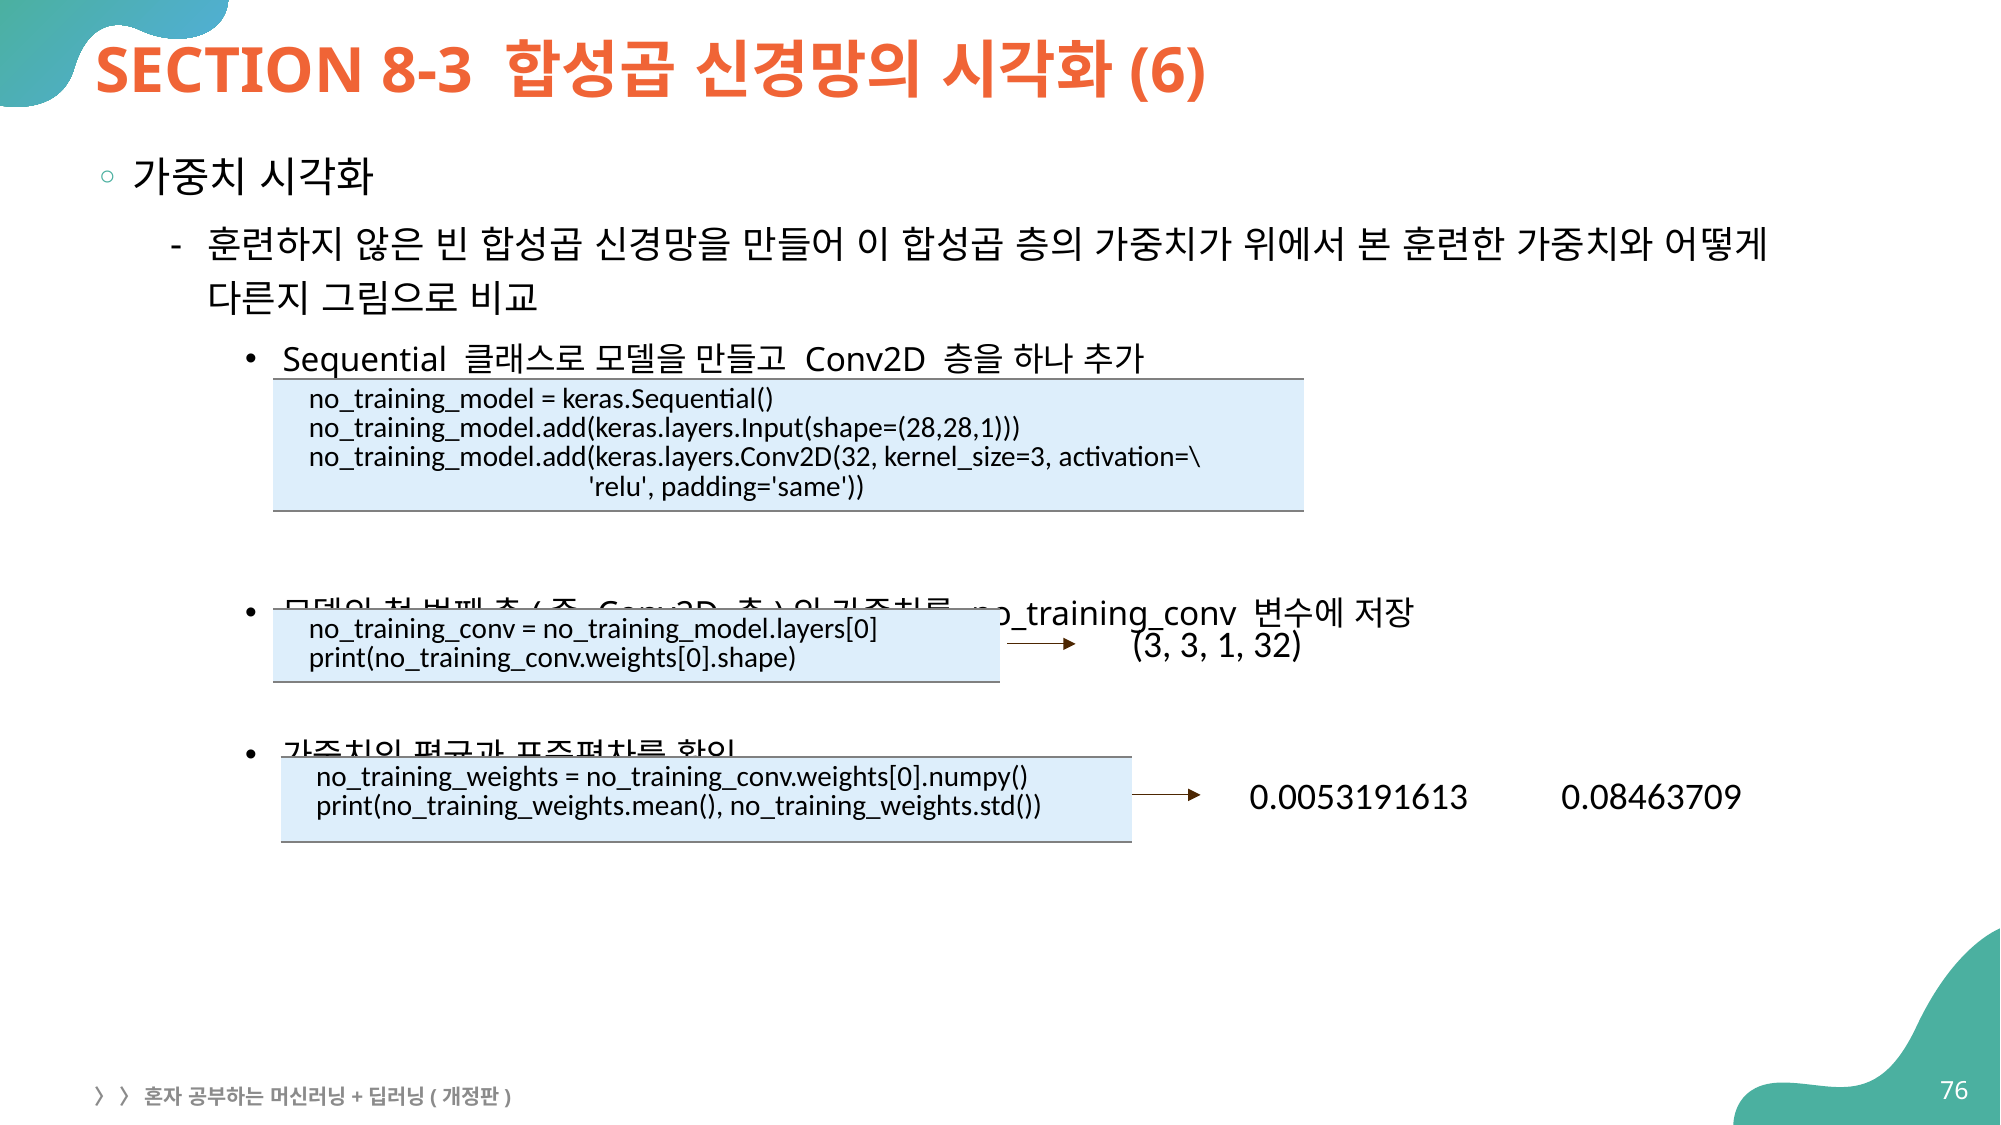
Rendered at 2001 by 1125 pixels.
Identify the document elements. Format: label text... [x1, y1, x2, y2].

list 가중치 시각화 훈련하지 않은 빈 합성곱 신경망을 만들어 이 합성곱 층의 가중치가 위에서 본 훈련한 가중치와 어떻게 다른지 그림으로 비교 Sequential 클래스로 모델을 만들고 Conv2D 층을 하나 추가 모델의 첫 번째 층(즉 Conv2D 층)의 가중치를 no_training_conv 변수에 저장 가중치의 평균과 표준편차를 확인 [79, 133, 1869, 1028]
title SECTION 8-3 합성곱 신경망의 시각화(6) [79, 17, 1931, 128]
text_box (3, 3, 1, 32) [1117, 612, 1534, 673]
text_box 0.0053191613 0.08463709 [1234, 764, 1834, 825]
slide_number 76 [1917, 1061, 1984, 1122]
table_header no_training_conv = no_training_model.layers[0] print(no_training_conv.weights[0].shape) [273, 610, 1000, 681]
footer 〉 〉 혼자 공부하는 머신러닝+딥러닝(개정판) [79, 1078, 755, 1114]
table_header no_training_model = keras.Sequential() no_training_model.add(keras.layers.Input(shape=(28,28,1))) no_training_model.add(keras.layers.Conv2D(32, kernel_size=3, activation=\ 'relu', padding='same')) [273, 380, 1304, 510]
table_header no_training_weights = no_training_conv.weights[0].numpy() print(no_training_weights.mean(), no_training_weights.std()) [281, 758, 1132, 841]
